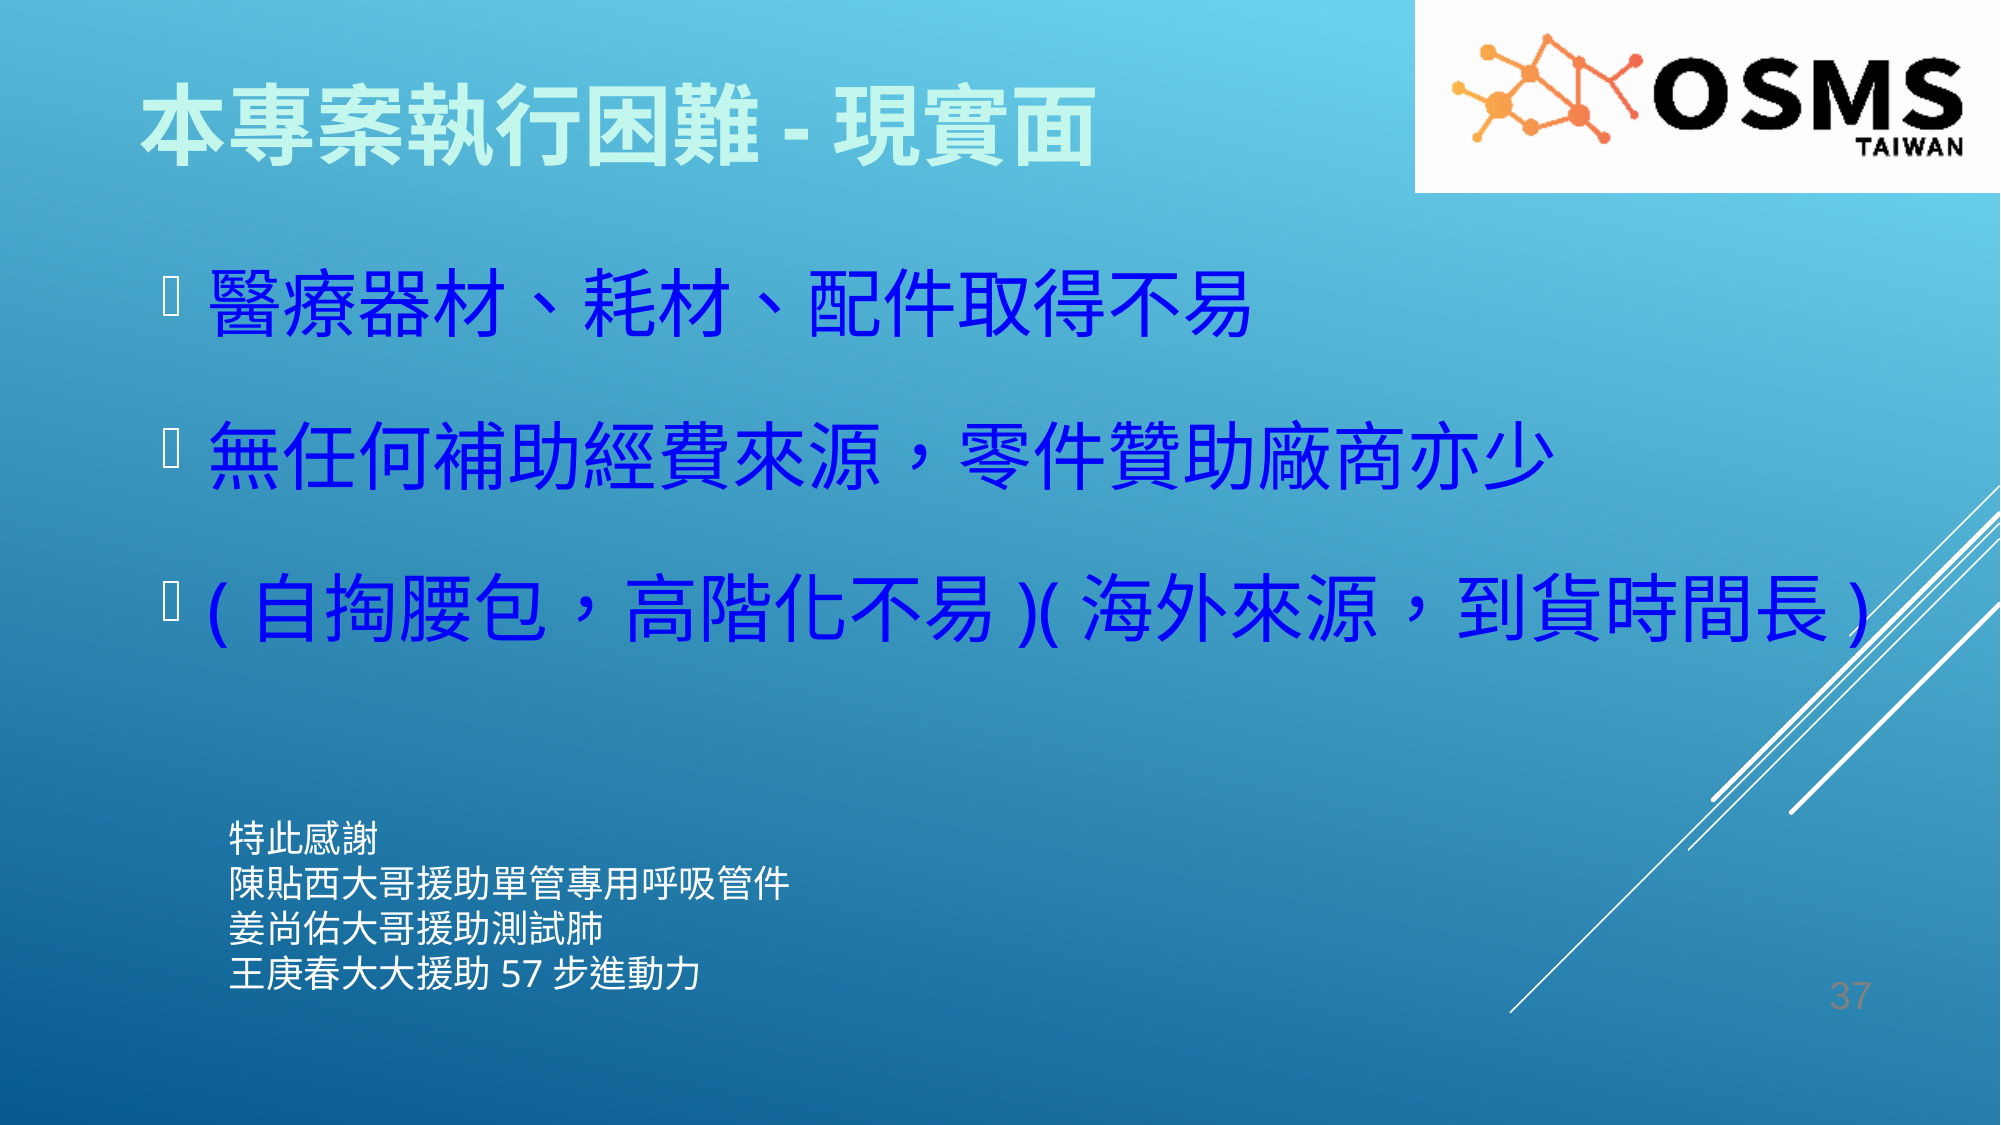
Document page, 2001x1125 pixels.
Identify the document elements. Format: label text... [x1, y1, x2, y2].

title 本專案執行困難-現實面 [123, 29, 1207, 218]
slide_number 37 [1700, 915, 1888, 1025]
text_box 特此感謝 陳貼西大哥援助單管專用呼吸管件 姜尚佑大哥援助測試肺 王庚春大大援助57步進動力 [214, 807, 1000, 1048]
list 醫療器材、耗材、配件取得不易 無任何補助經費來源，零件贊助廠商亦少 (自掏腰包，高階化不易)(海外來源，到貨時間長) [146, 270, 1926, 638]
picture [1415, 0, 2000, 193]
